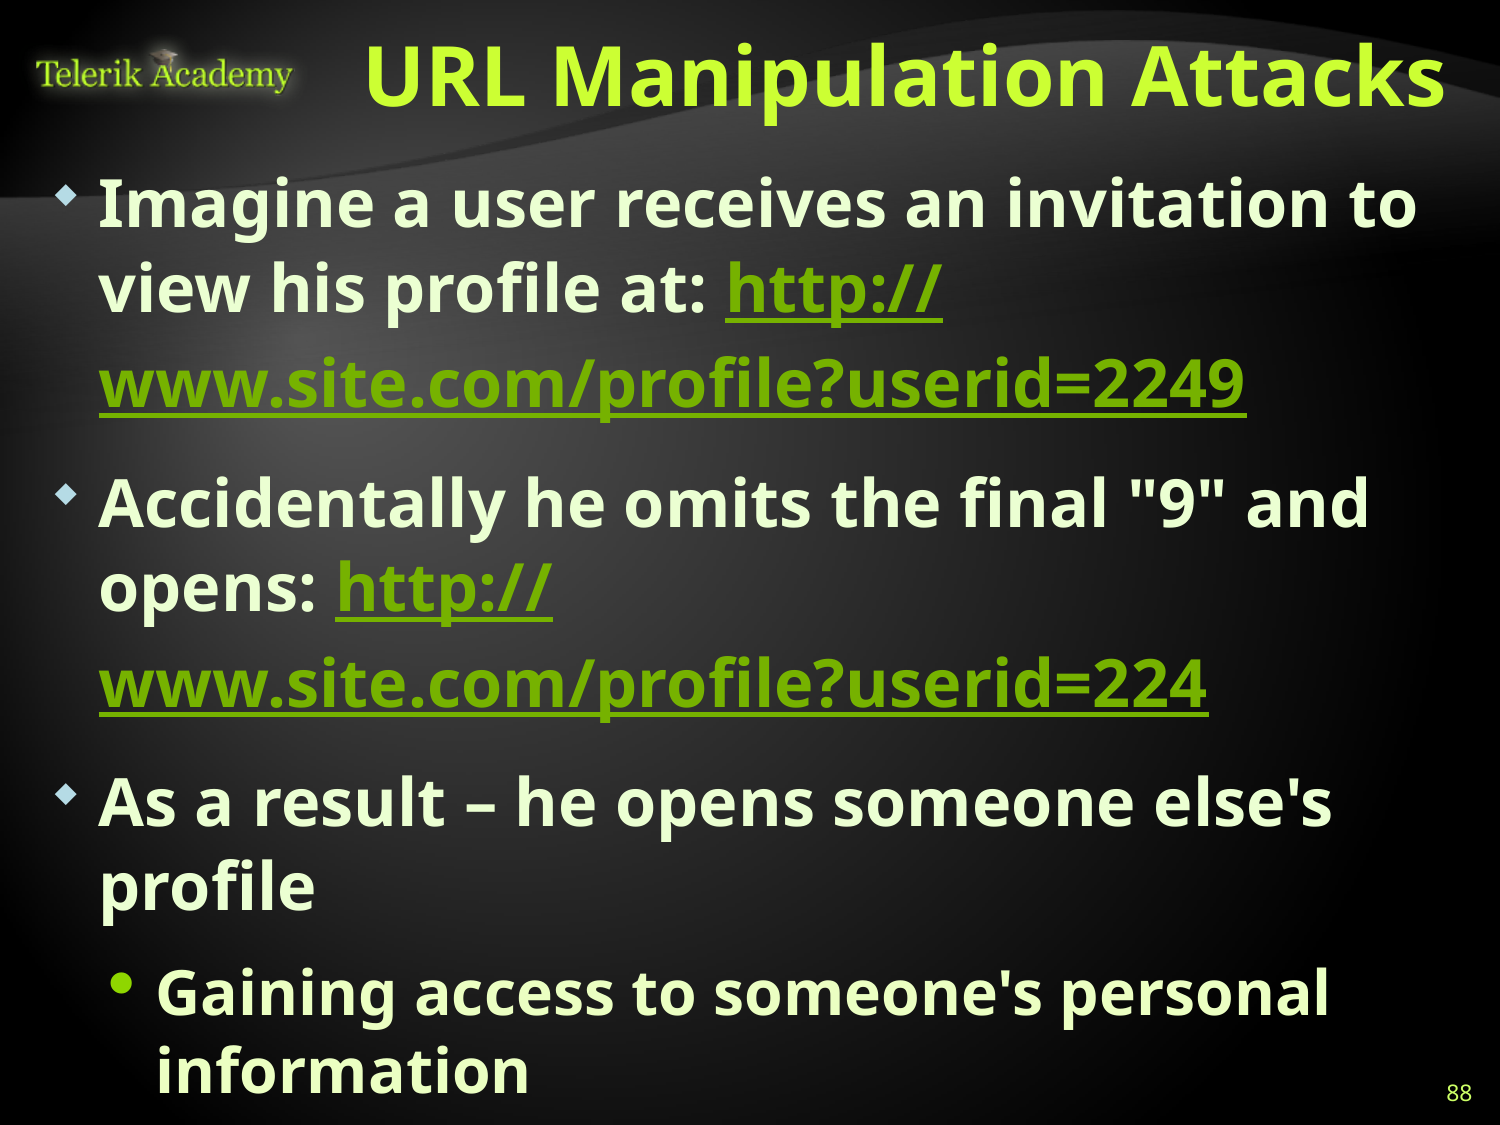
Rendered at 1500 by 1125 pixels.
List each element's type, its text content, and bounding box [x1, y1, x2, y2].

slide_number 88 [1412, 1074, 1488, 1113]
title URL Manipulation Attacks [300, 12, 1463, 149]
picture [0, 0, 1500, 1125]
list Imagine a user receives an invitation to view his profile at: http://www.site.com/profile?userid=2249 Accidentally he omits the final "9" and opens: http://www.site.com/profile?userid=224 As a result – he opens someone else's profile Gaining access to someone's personal information [37, 149, 1463, 1100]
